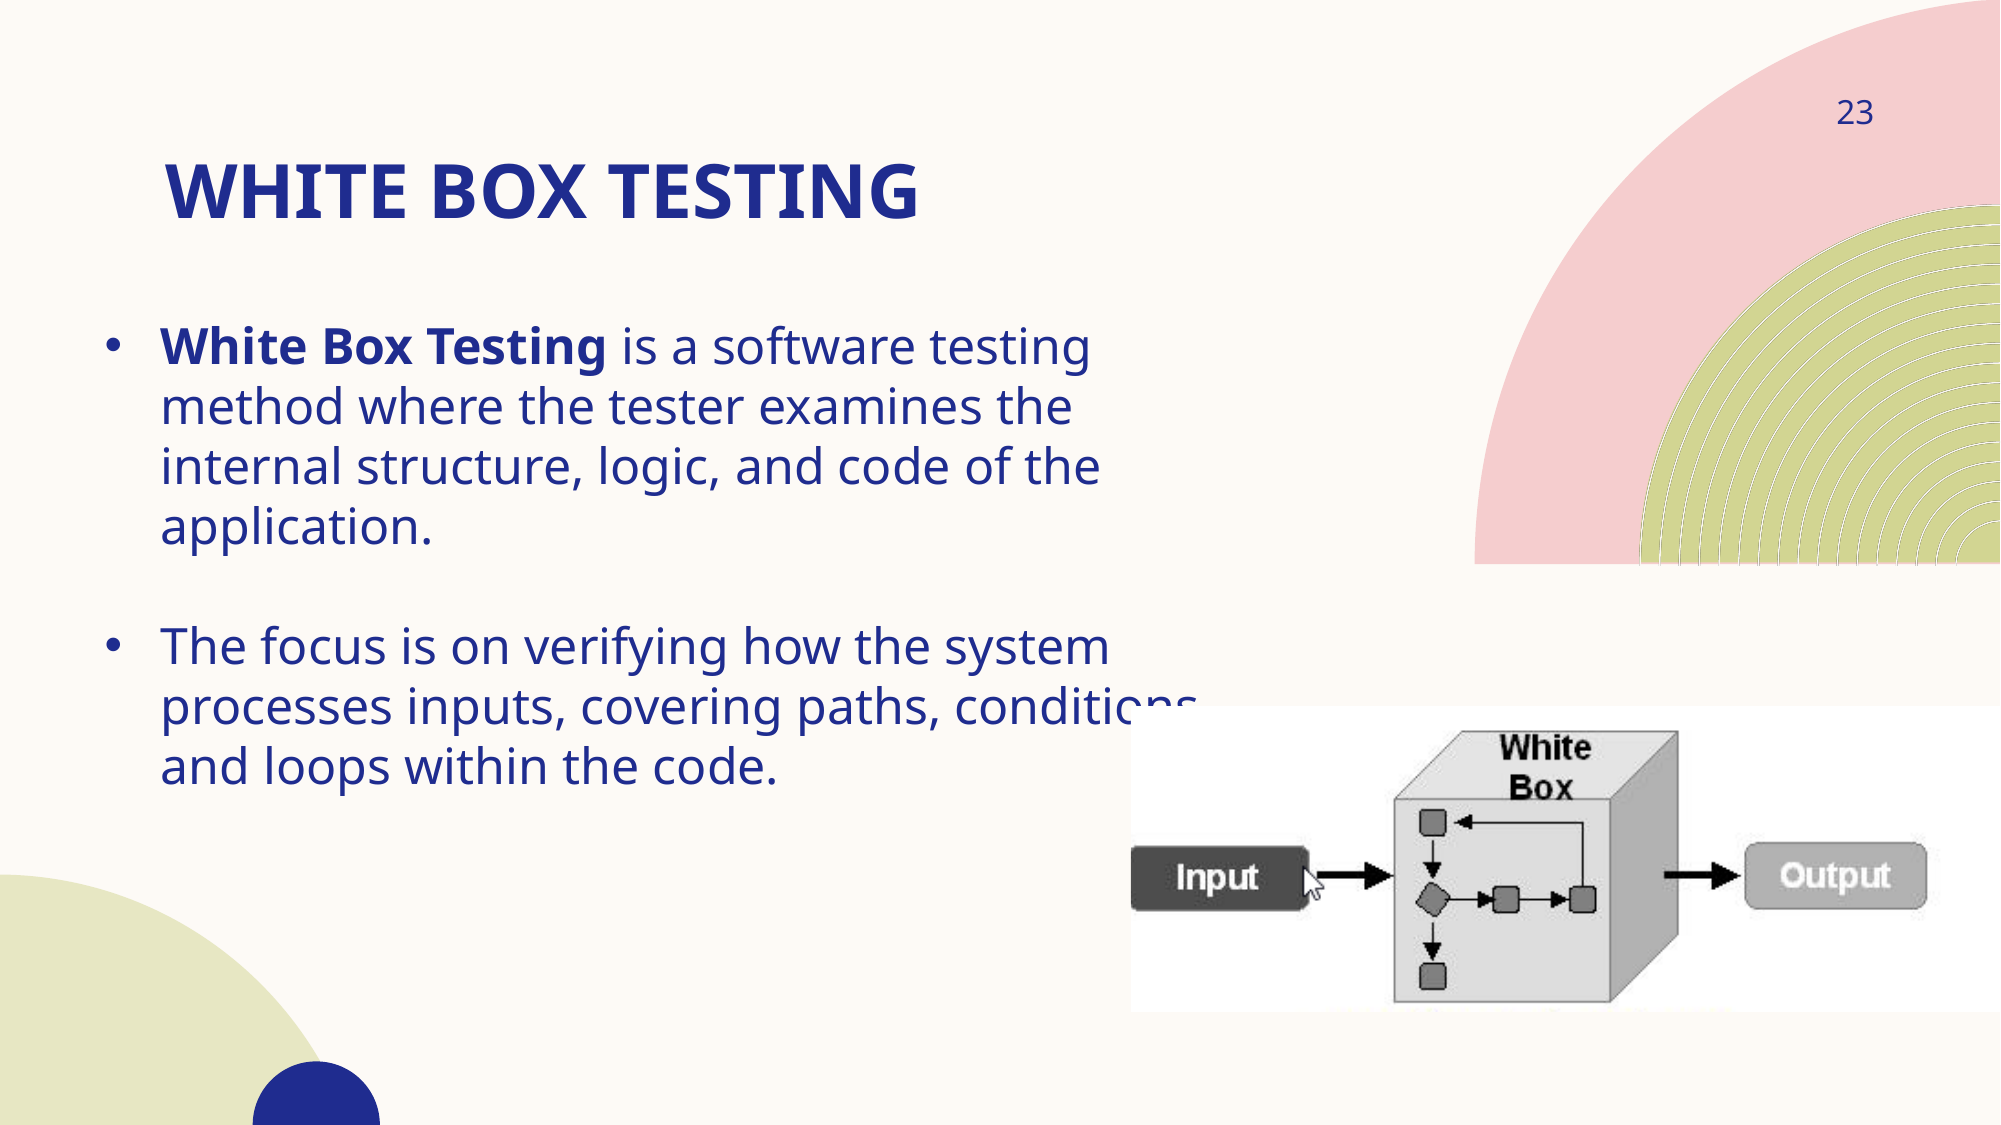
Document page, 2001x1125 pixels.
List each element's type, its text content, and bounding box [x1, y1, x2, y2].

title WHITE Box Testing [150, 113, 975, 234]
text_box [975, 0, 1606, 588]
picture [1639, 204, 2001, 566]
slide_number 23 [1712, 75, 1875, 153]
picture [1130, 706, 2001, 1012]
list White Box Testing is a software testing method where the tester examines the internal structure, logic, and code of the application. The focus is on verifying how the system processes inputs, covering paths, conditions, and loops within the code. [89, 314, 1283, 993]
